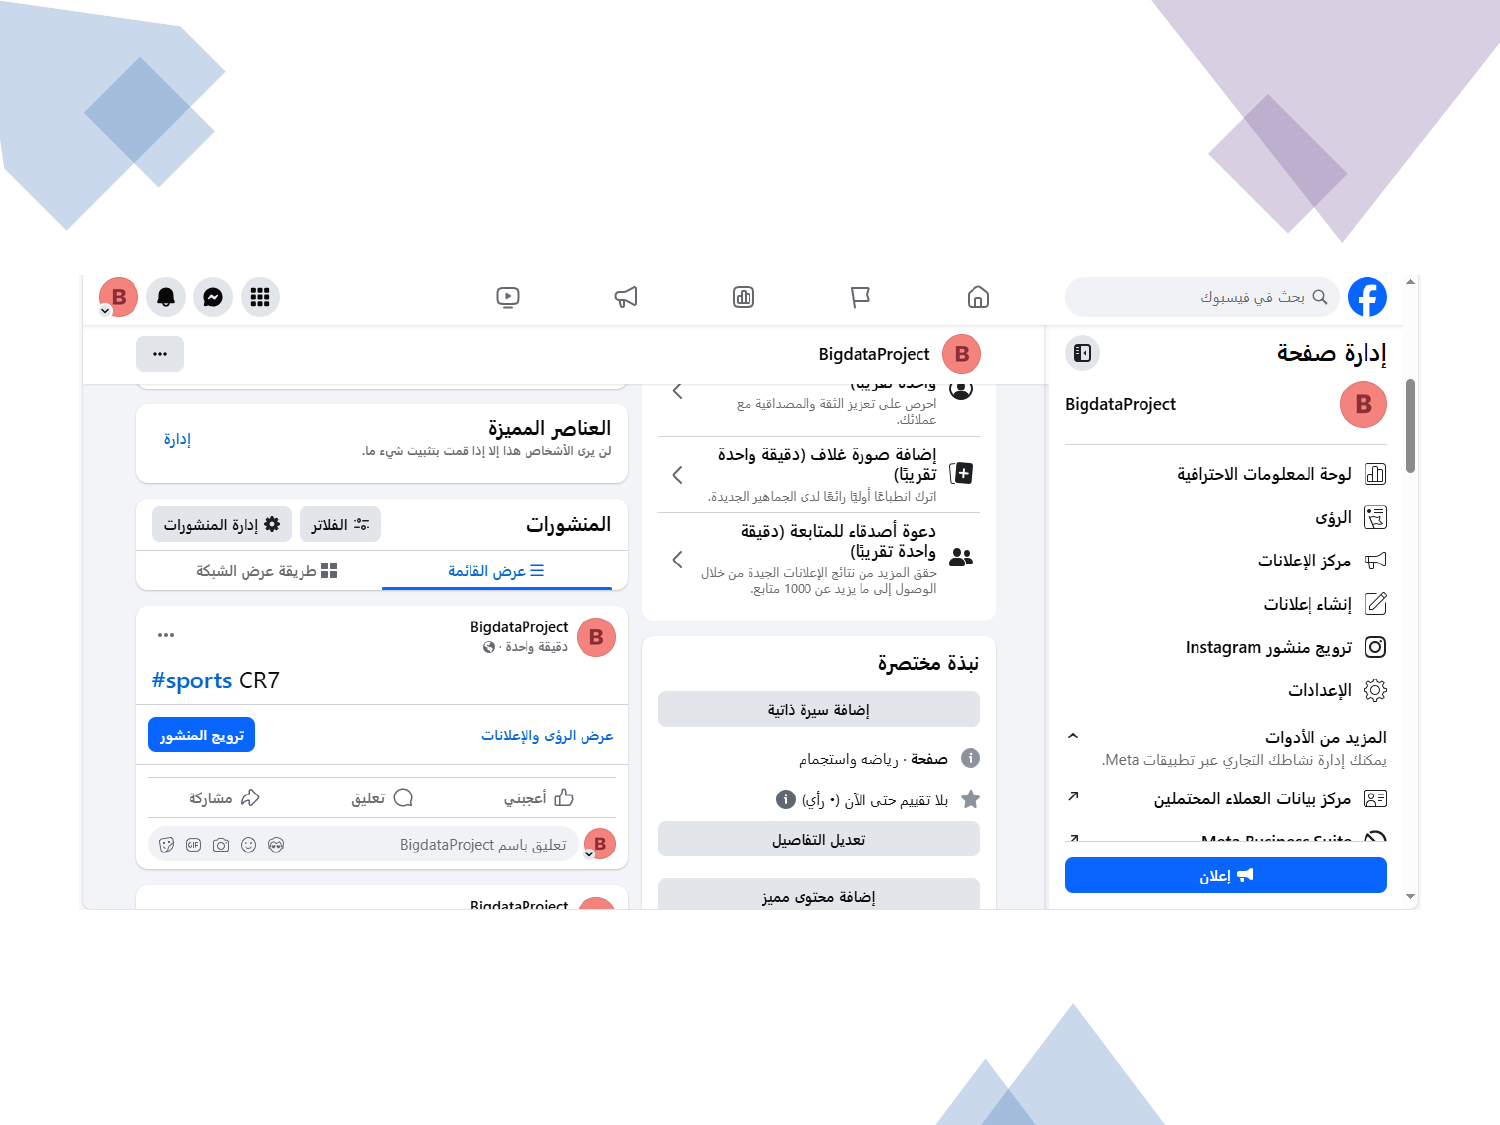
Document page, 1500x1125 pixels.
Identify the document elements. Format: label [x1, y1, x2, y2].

text_box [1009, 1001, 1167, 1125]
text_box [1149, 0, 1500, 245]
text_box [81, 54, 217, 190]
text_box [0, 0, 1500, 1125]
text_box [933, 1056, 1038, 1125]
text_box [1206, 118, 1314, 236]
text_box [0, 0, 228, 233]
list [78, 275, 1422, 910]
